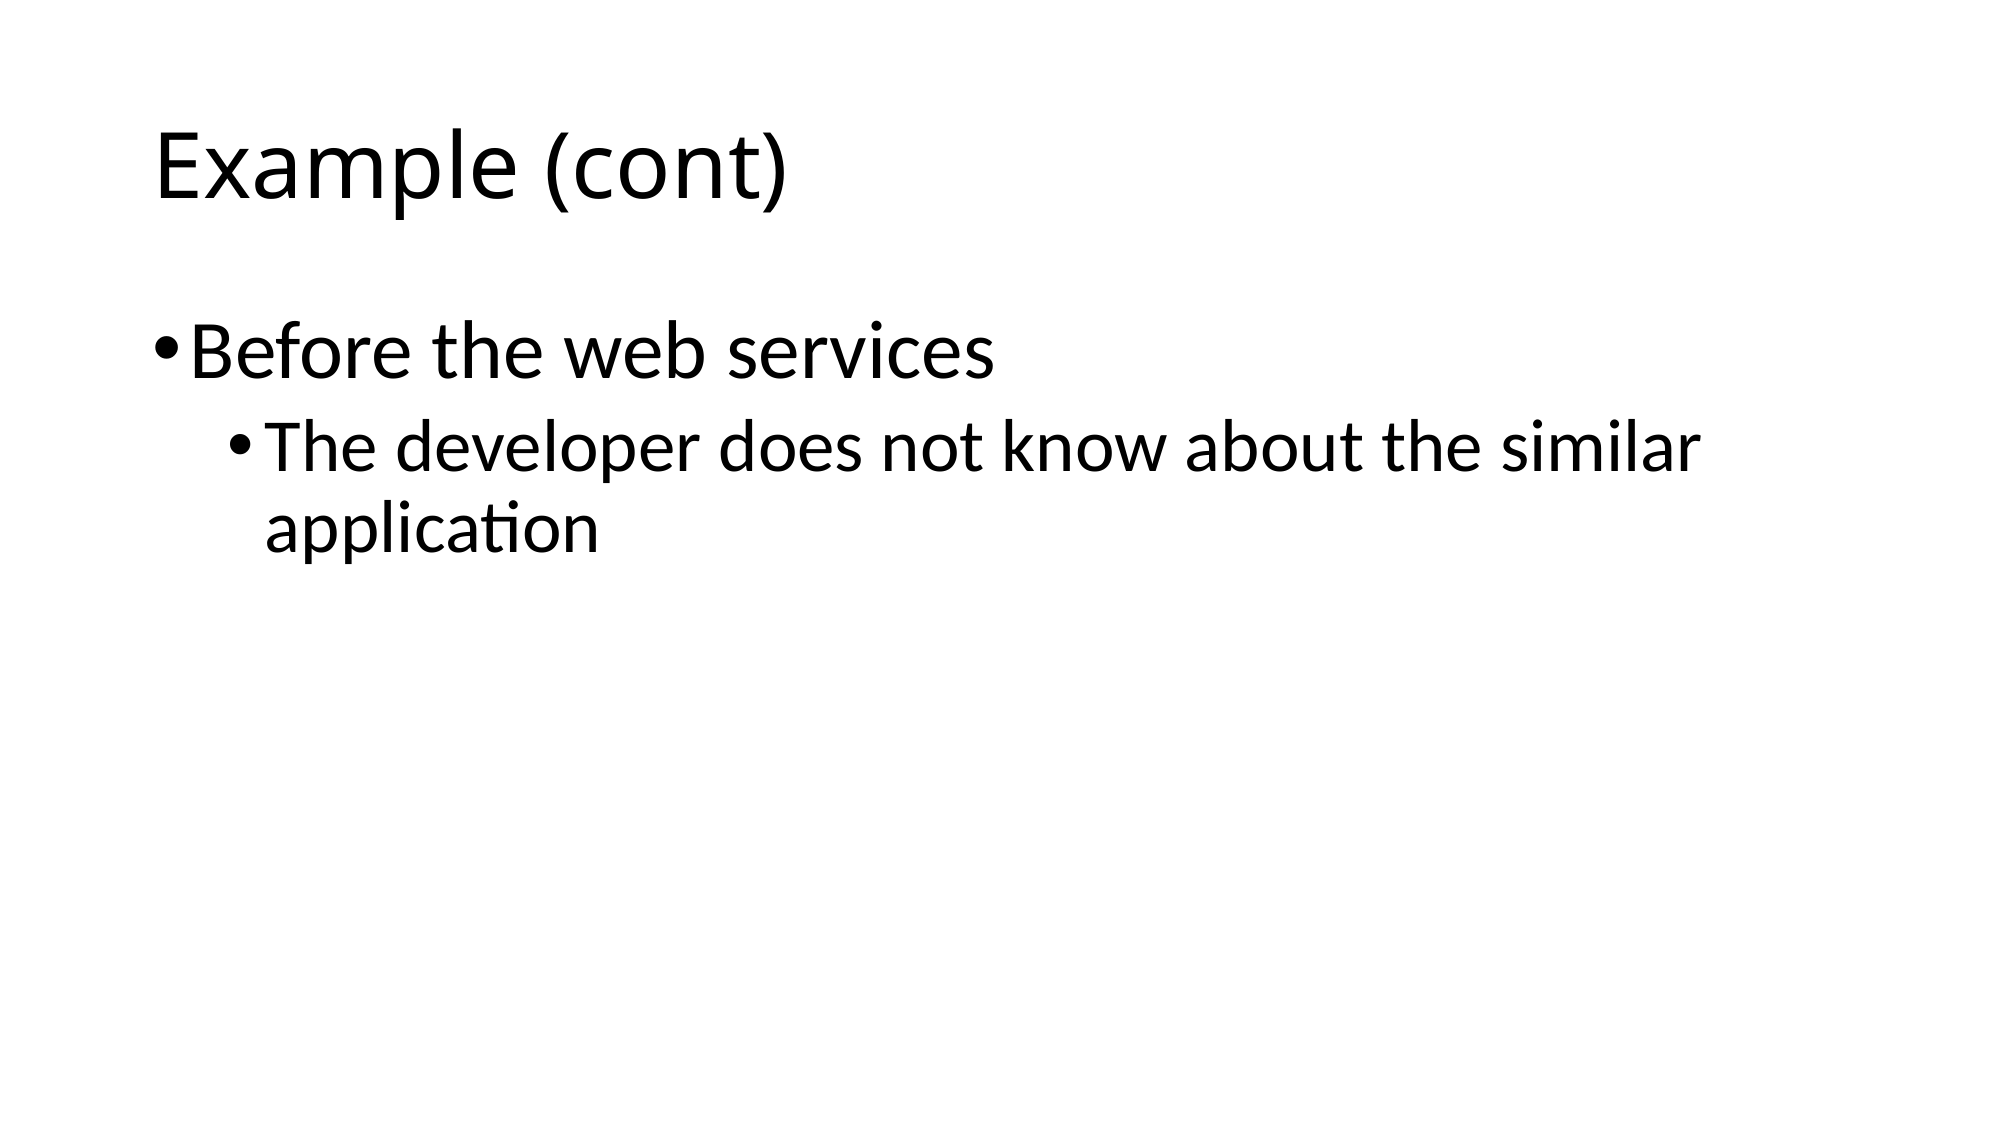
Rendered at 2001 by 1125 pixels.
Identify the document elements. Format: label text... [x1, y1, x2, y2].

title Example (cont) [137, 59, 1863, 278]
list Before the web services The developer does not know about the similar application [137, 299, 1863, 1014]
